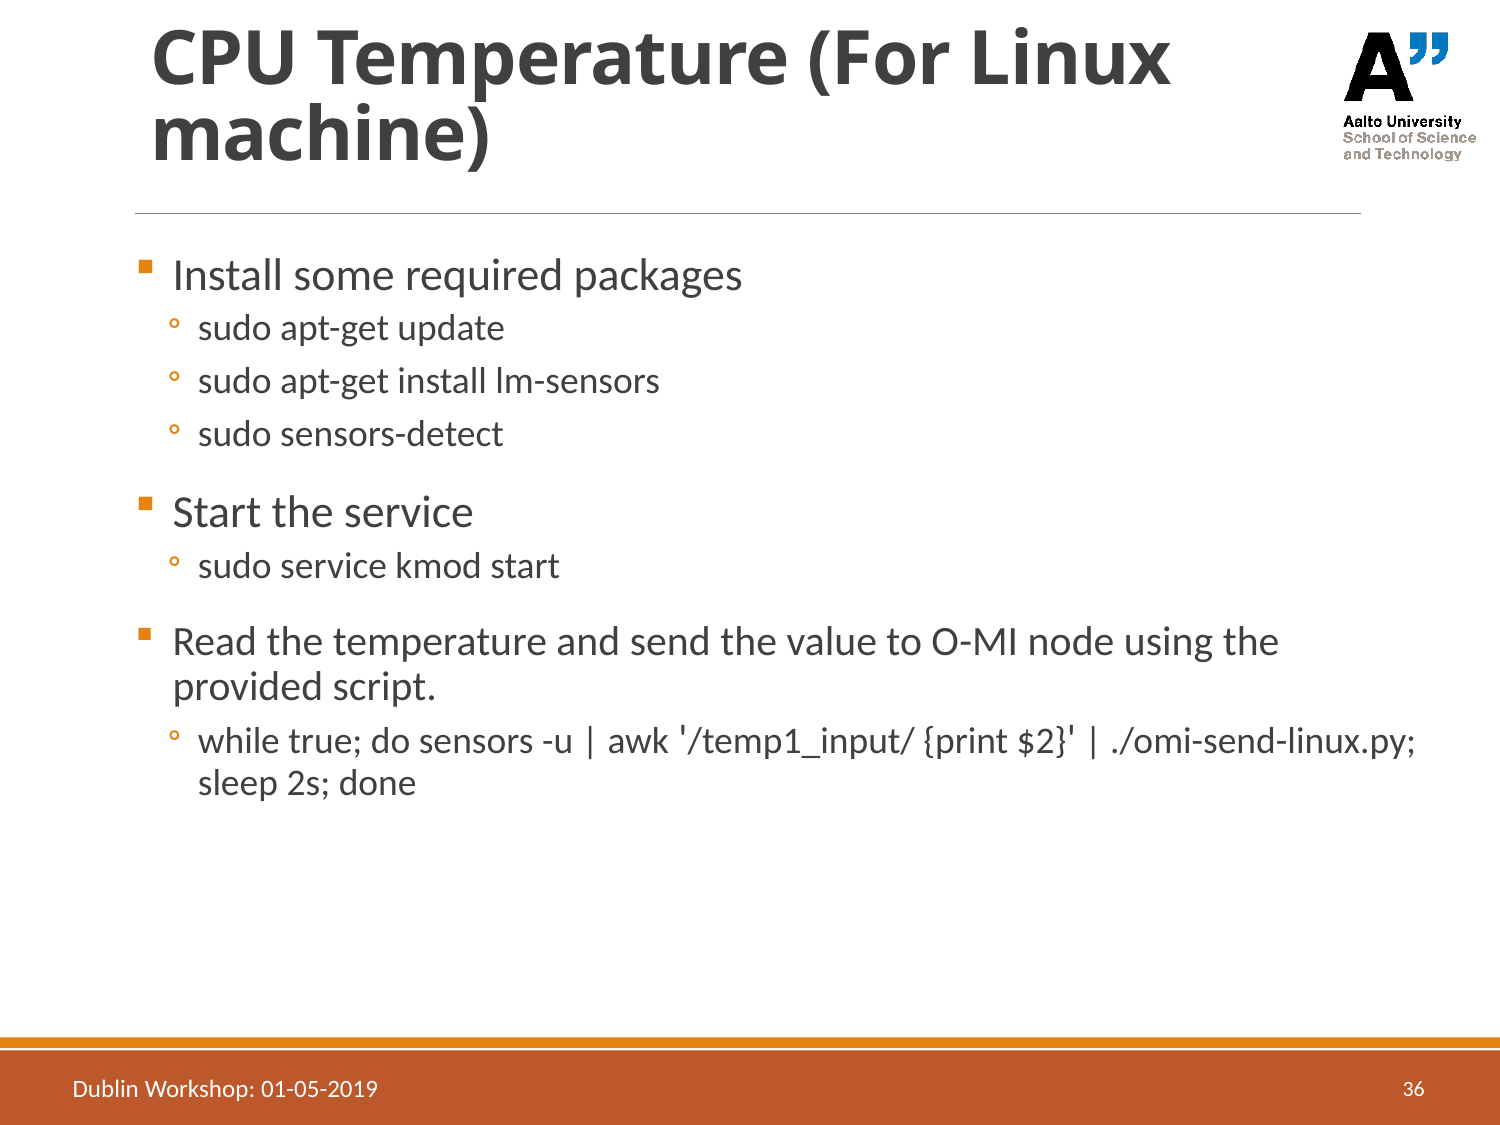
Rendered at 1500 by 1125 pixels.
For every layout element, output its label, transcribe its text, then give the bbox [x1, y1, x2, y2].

footer Dublin Workshop: 01-05-2019 [0, 1057, 452, 1118]
picture [1311, 1, 1500, 186]
title CPU Temperature (For Linux machine) [135, 28, 1373, 184]
list Install some required packages sudo apt-get update sudo apt-get install lm-sensors sudo sensors-detect Start the service sudo service kmod start Read the temperature and send the value to O-MI node using the provided script. while true; do sensors -u | awk '/temp1_input/ {print $2}' | ./omi-send-linux.py; sleep 2s; done [135, 242, 1429, 920]
slide_number 36 [1278, 1058, 1440, 1118]
